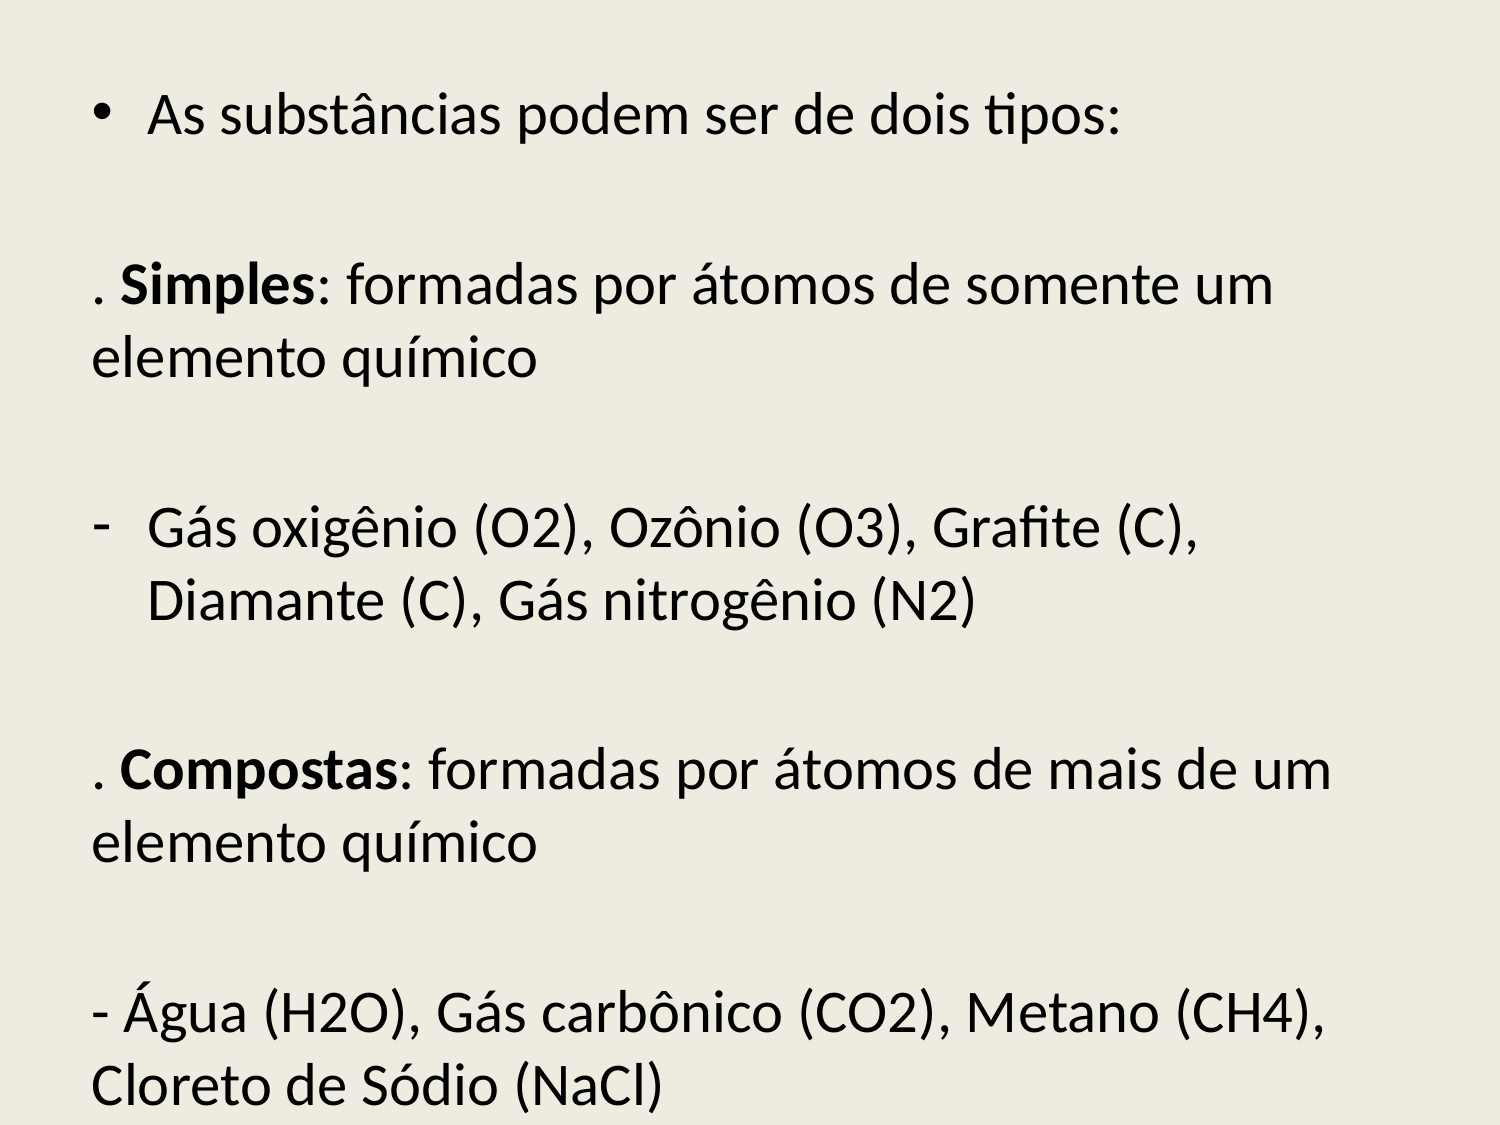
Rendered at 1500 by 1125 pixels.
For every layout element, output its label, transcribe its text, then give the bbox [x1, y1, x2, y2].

list As substâncias podem ser de dois tipos: . Simples: formadas por átomos de somente um elemento químico Gás oxigênio (O2), Ozônio (O3), Grafite (C), Diamante (C), Gás nitrogênio (N2) . Compostas: formadas por átomos de mais de um elemento químico - Água (H2O), Gás carbônico (CO2), Metano (CH4), Cloreto de Sódio (NaCl) [76, 66, 1427, 1125]
